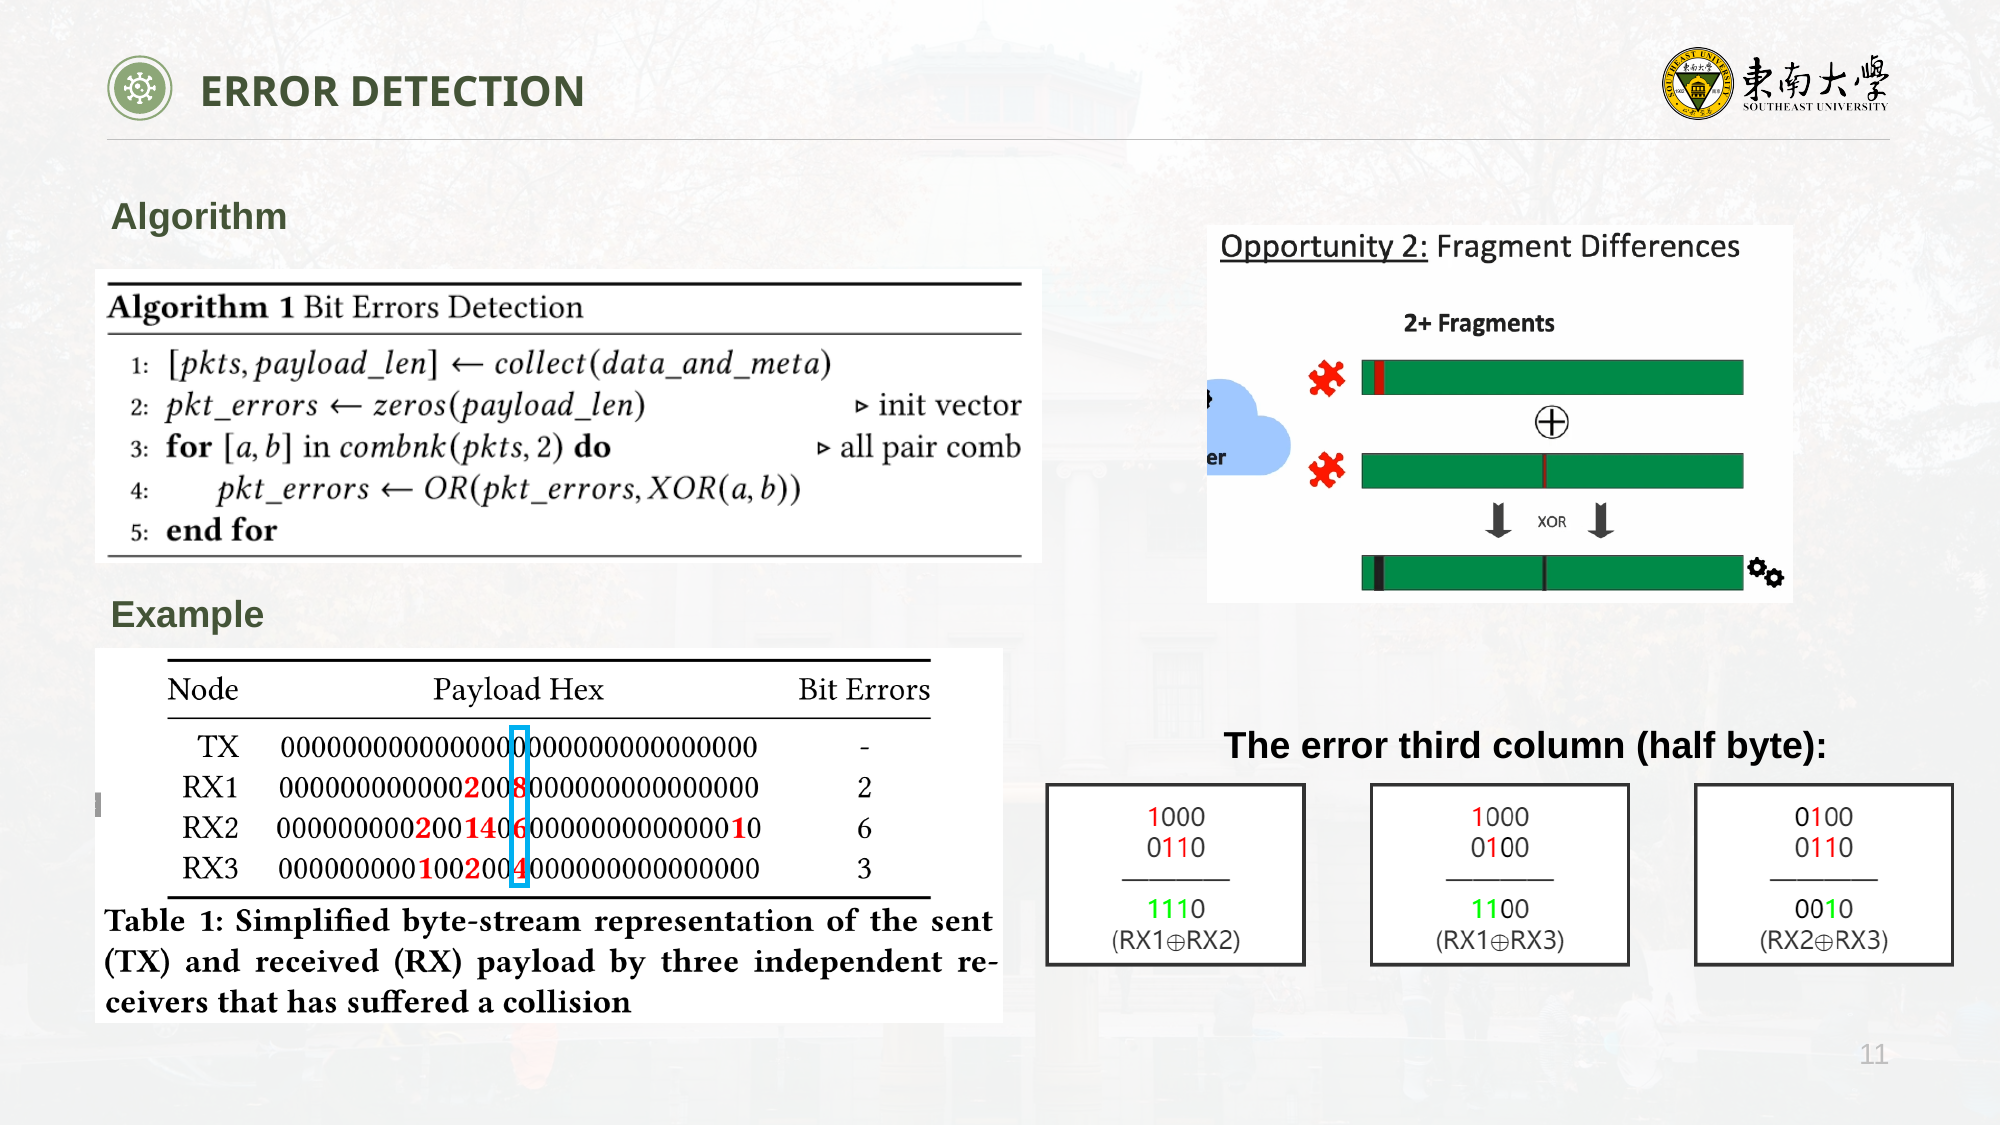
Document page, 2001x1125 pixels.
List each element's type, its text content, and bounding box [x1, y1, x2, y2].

list ERROR DETECTION [199, 56, 1663, 123]
slide_number 11 [1439, 1022, 1890, 1083]
text_box Example [95, 582, 1096, 643]
picture [1207, 225, 1793, 603]
picture [95, 648, 2000, 1023]
text_box The error third column (half byte): [95, 173, 1905, 736]
text_box Algorithm [95, 184, 1096, 245]
picture [95, 269, 1042, 563]
picture [1662, 47, 1889, 120]
